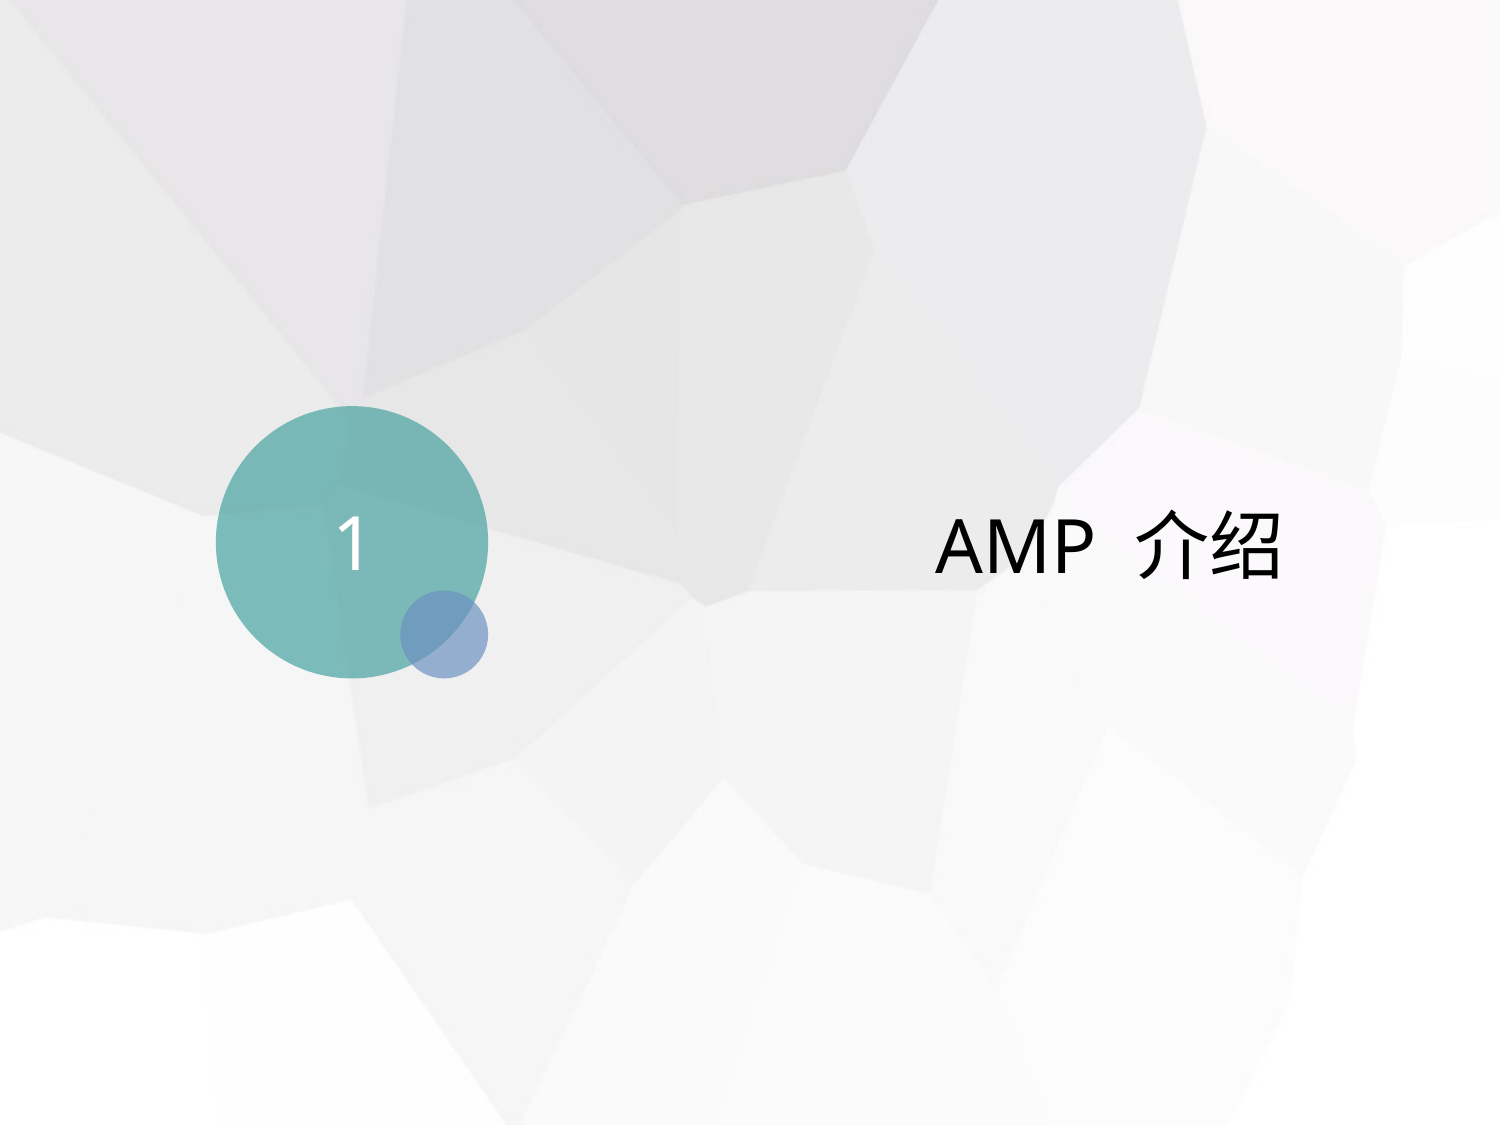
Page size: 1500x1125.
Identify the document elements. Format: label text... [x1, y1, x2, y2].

text_box [464, 593, 480, 601]
text_box 1 [110, 488, 598, 593]
text_box [399, 593, 490, 680]
picture [0, 0, 1500, 1125]
text_box [224, 593, 424, 680]
text_box AMP 介绍 [920, 491, 1300, 596]
text_box [226, 405, 478, 488]
